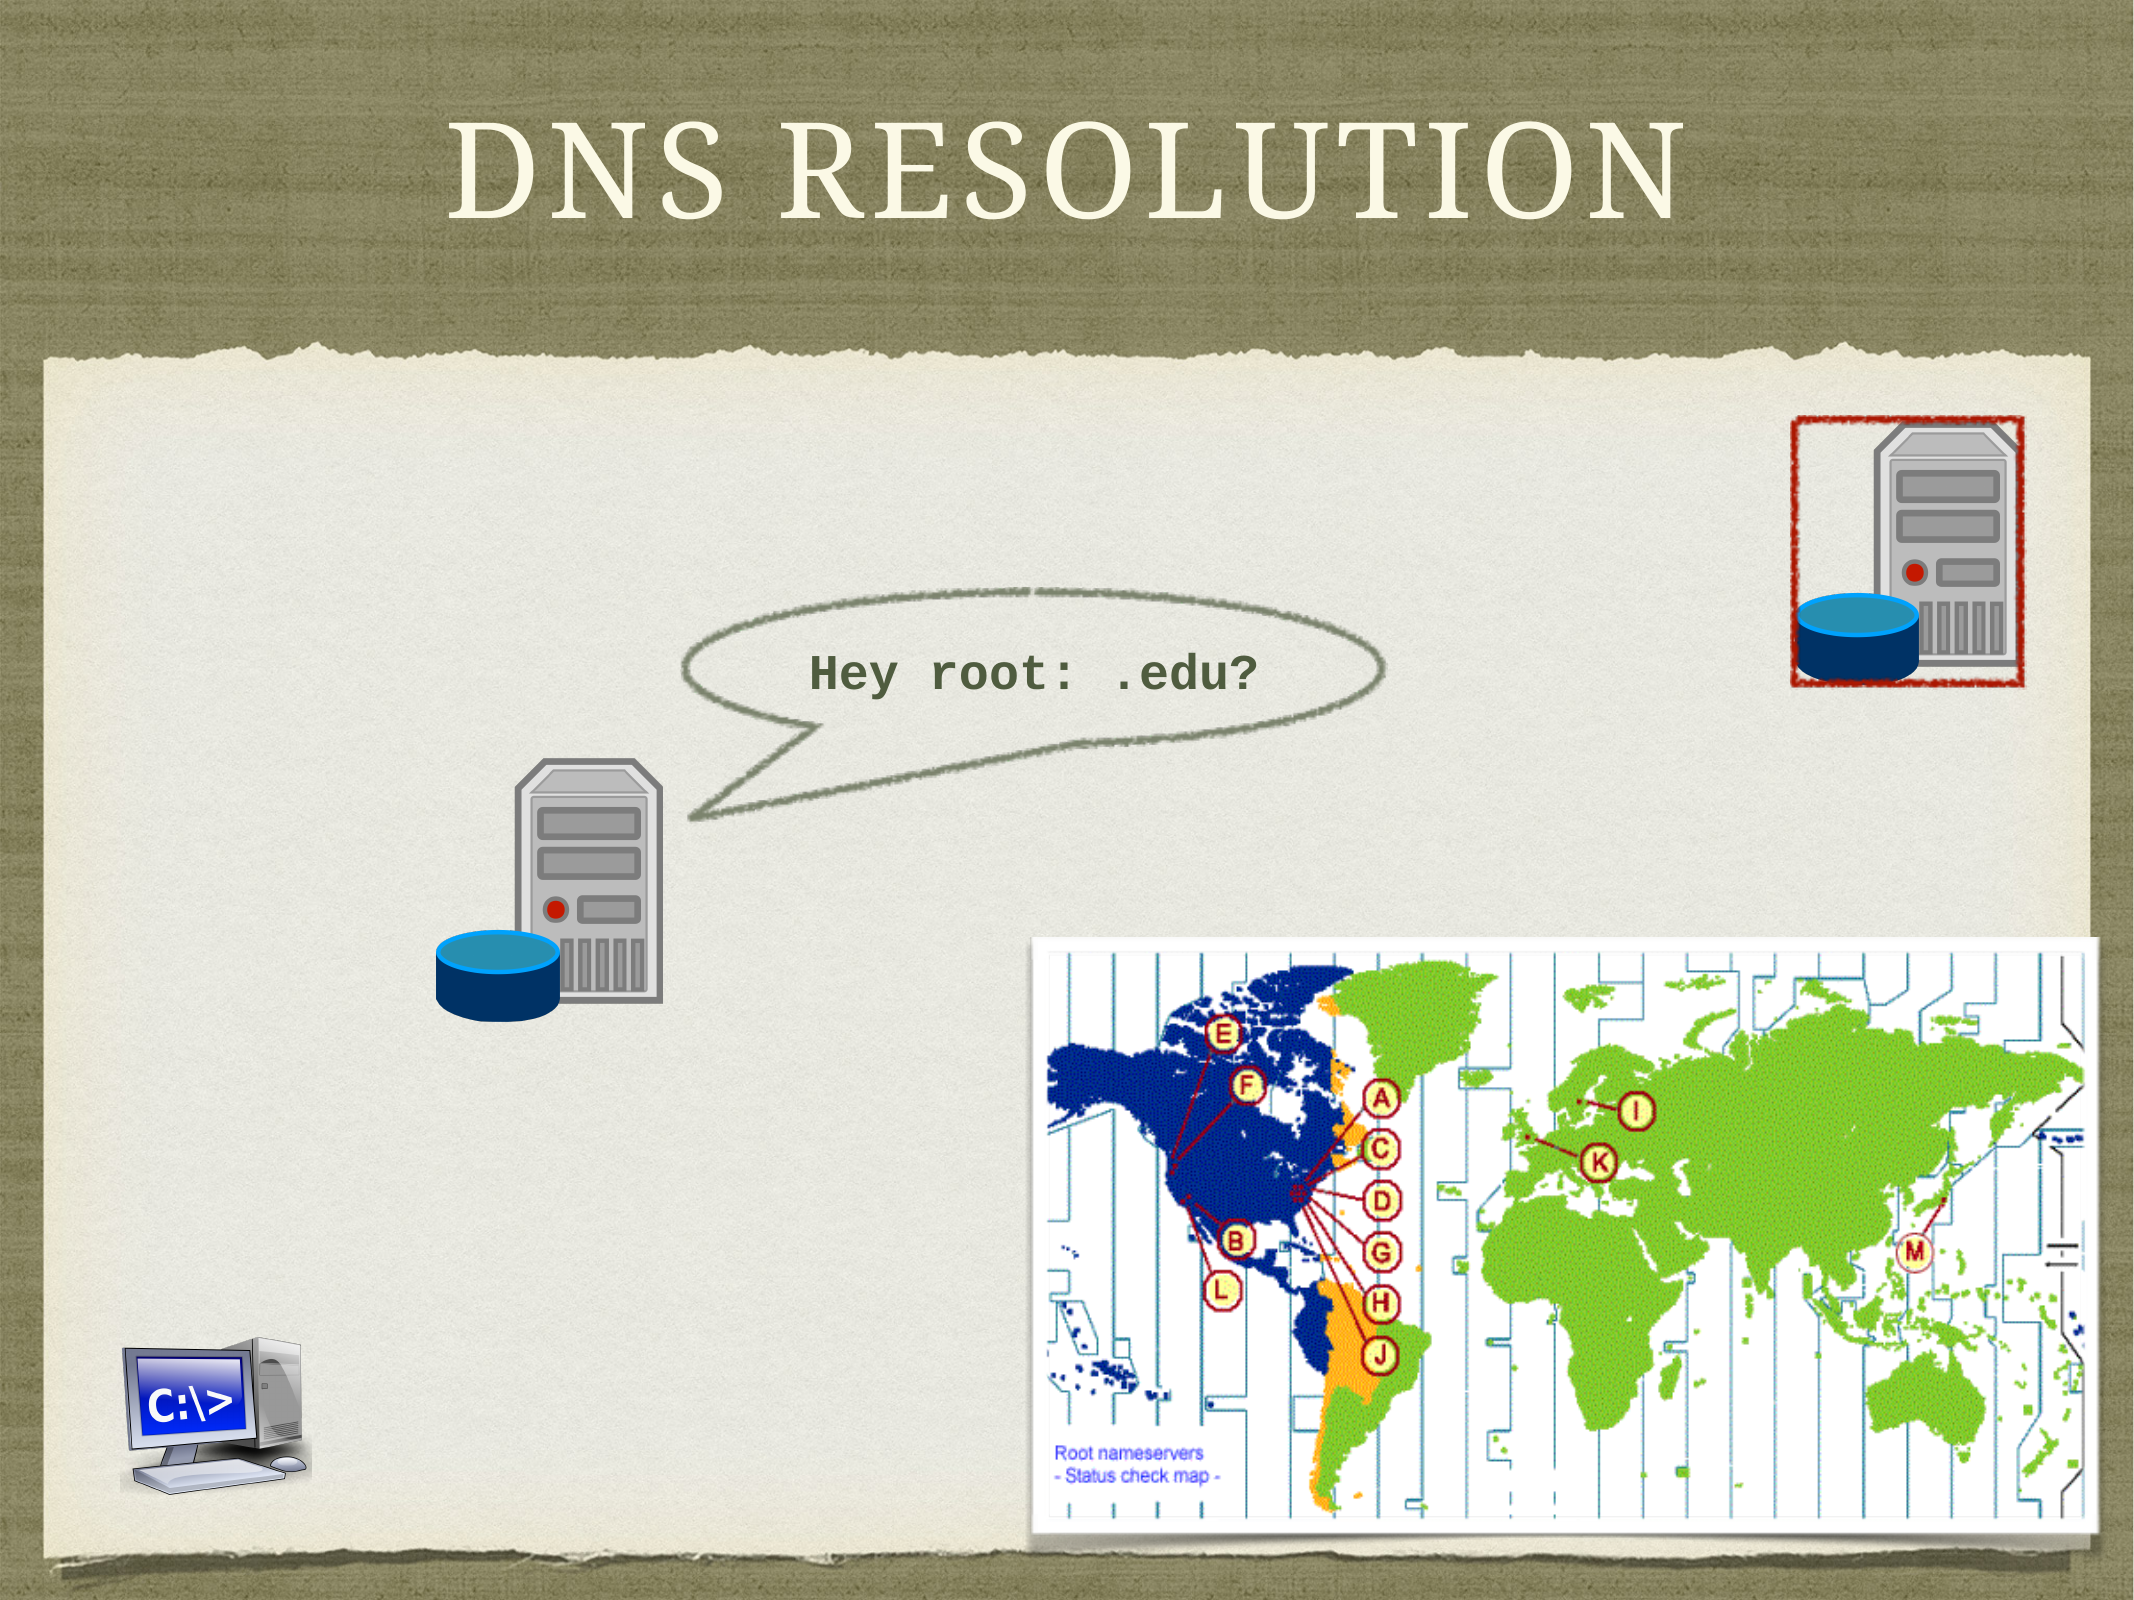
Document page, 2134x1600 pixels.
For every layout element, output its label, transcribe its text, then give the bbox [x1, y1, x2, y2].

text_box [1790, 415, 2028, 691]
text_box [680, 587, 1388, 827]
title DNS Resolution [134, 7, 1999, 343]
picture [0, 0, 2134, 1600]
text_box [1024, 936, 2108, 1565]
